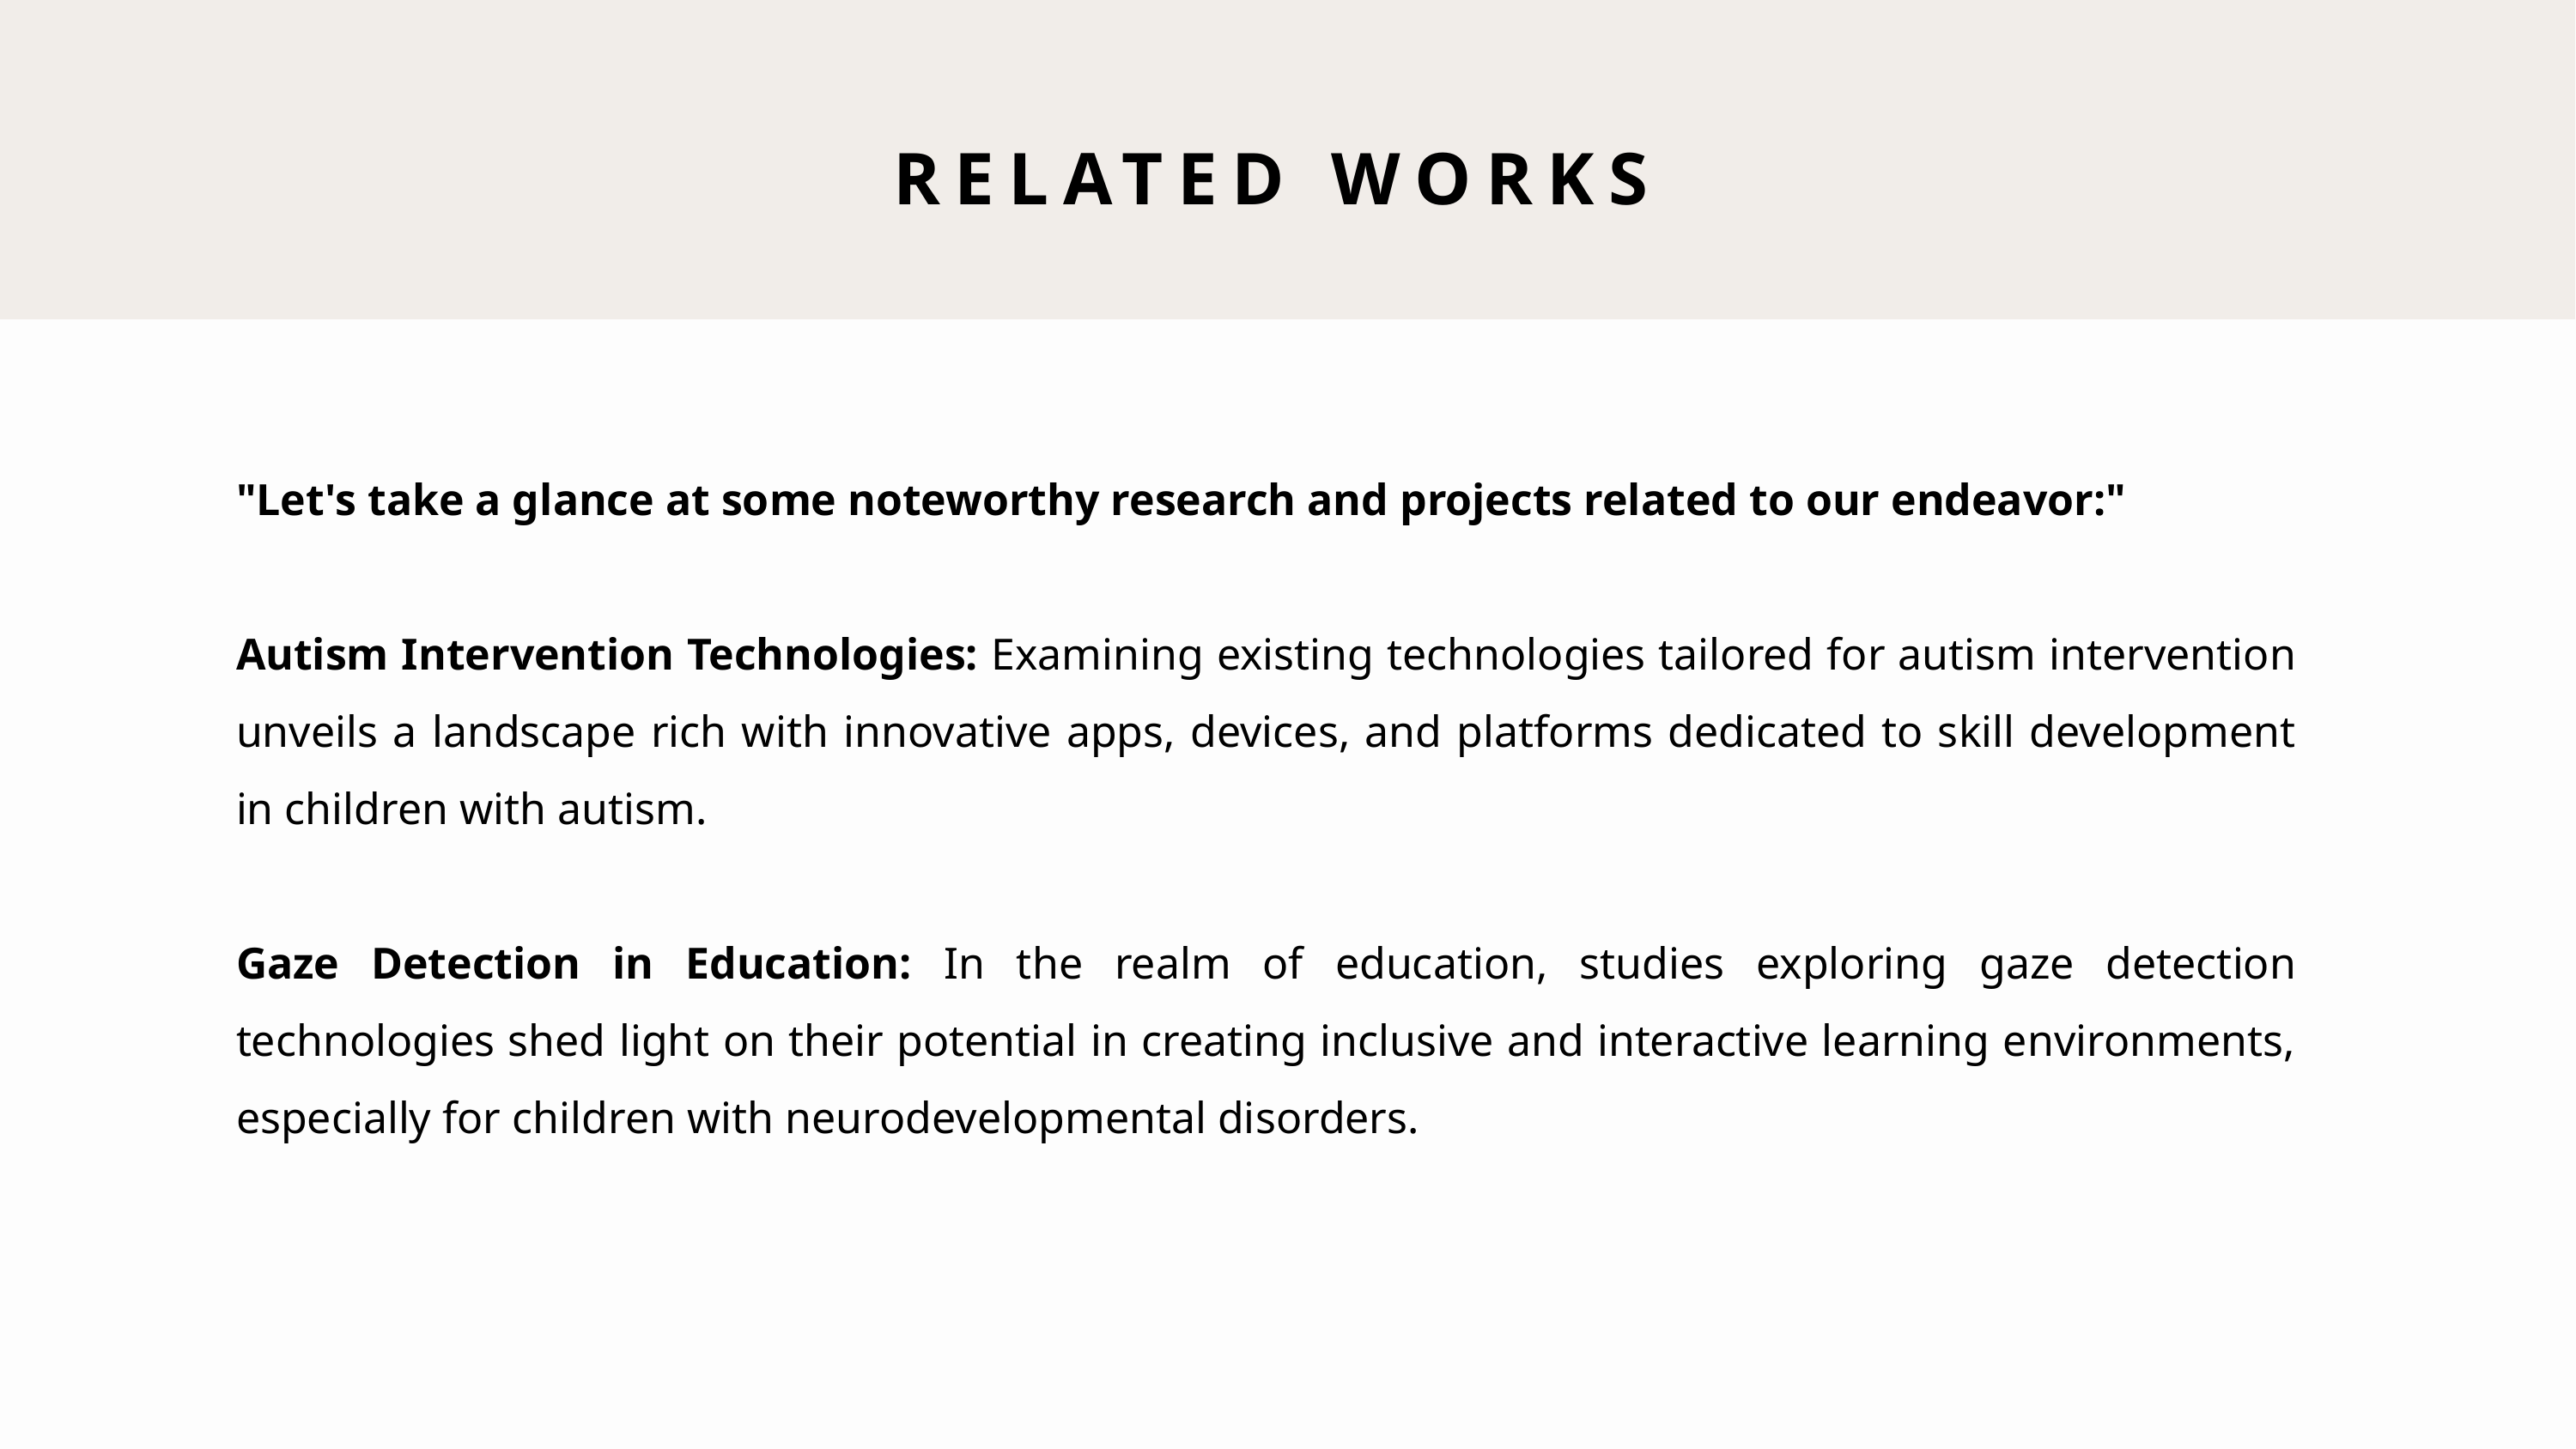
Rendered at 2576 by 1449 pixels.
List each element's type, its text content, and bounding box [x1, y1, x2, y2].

text_box "Let's take a glance at some noteworthy research and projects related to our endeavor:" Autism Intervention Technologies: Examining existing technologies tailored for autism intervention unveils a landscape rich with innovative apps, devices, and platforms dedicated to skill development in children with autism. Gaze Detection in Education: In the realm of education, studies exploring gaze detection technologies shed light on their potential in creating inclusive and interactive learning environments, especially for children with neurodevelopmental disorders. [235, 446, 2297, 1220]
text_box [0, 0, 2576, 319]
